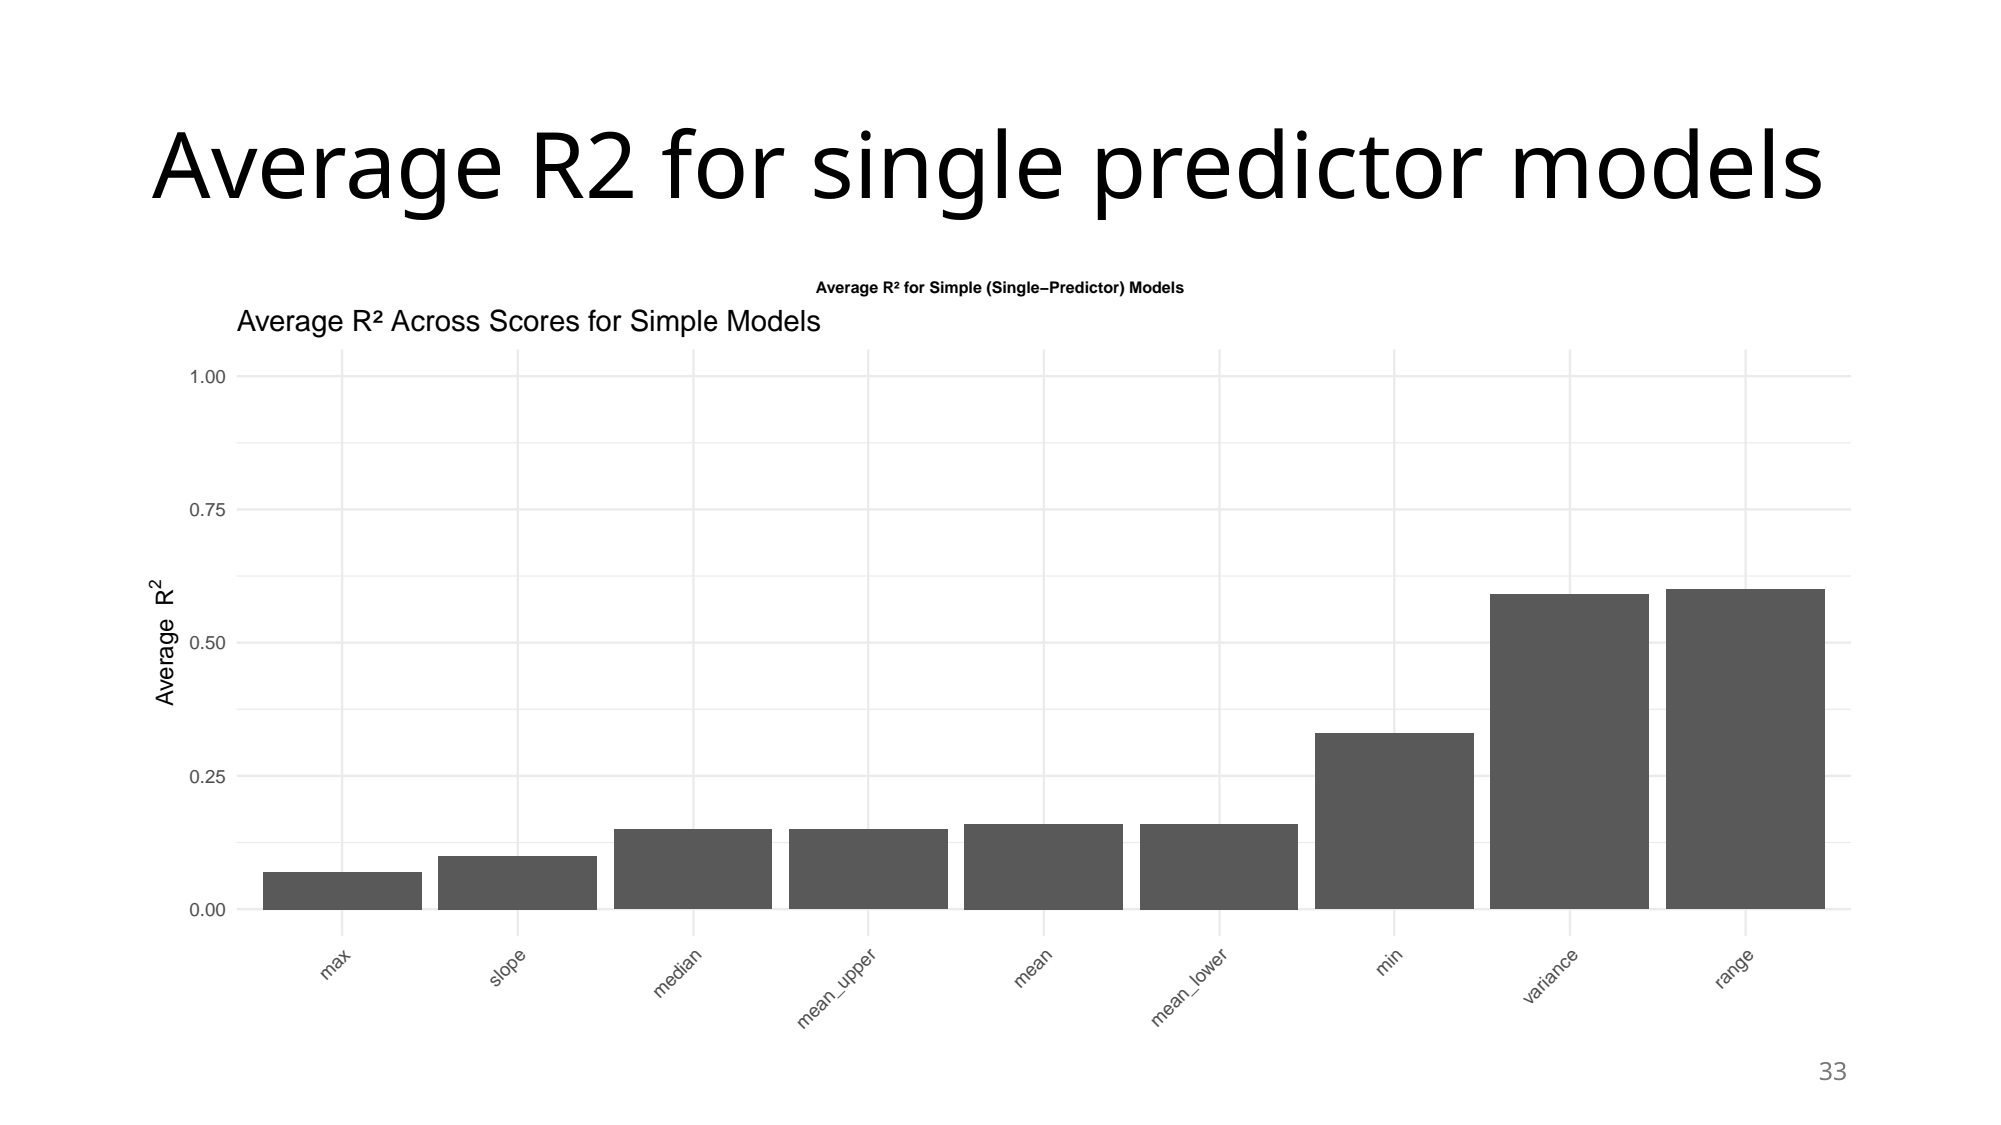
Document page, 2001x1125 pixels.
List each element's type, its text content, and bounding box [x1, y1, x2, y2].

title Average R2 for single predictor models [137, 59, 1863, 278]
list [136, 276, 1860, 1044]
slide_number 33 [1412, 1042, 1863, 1103]
